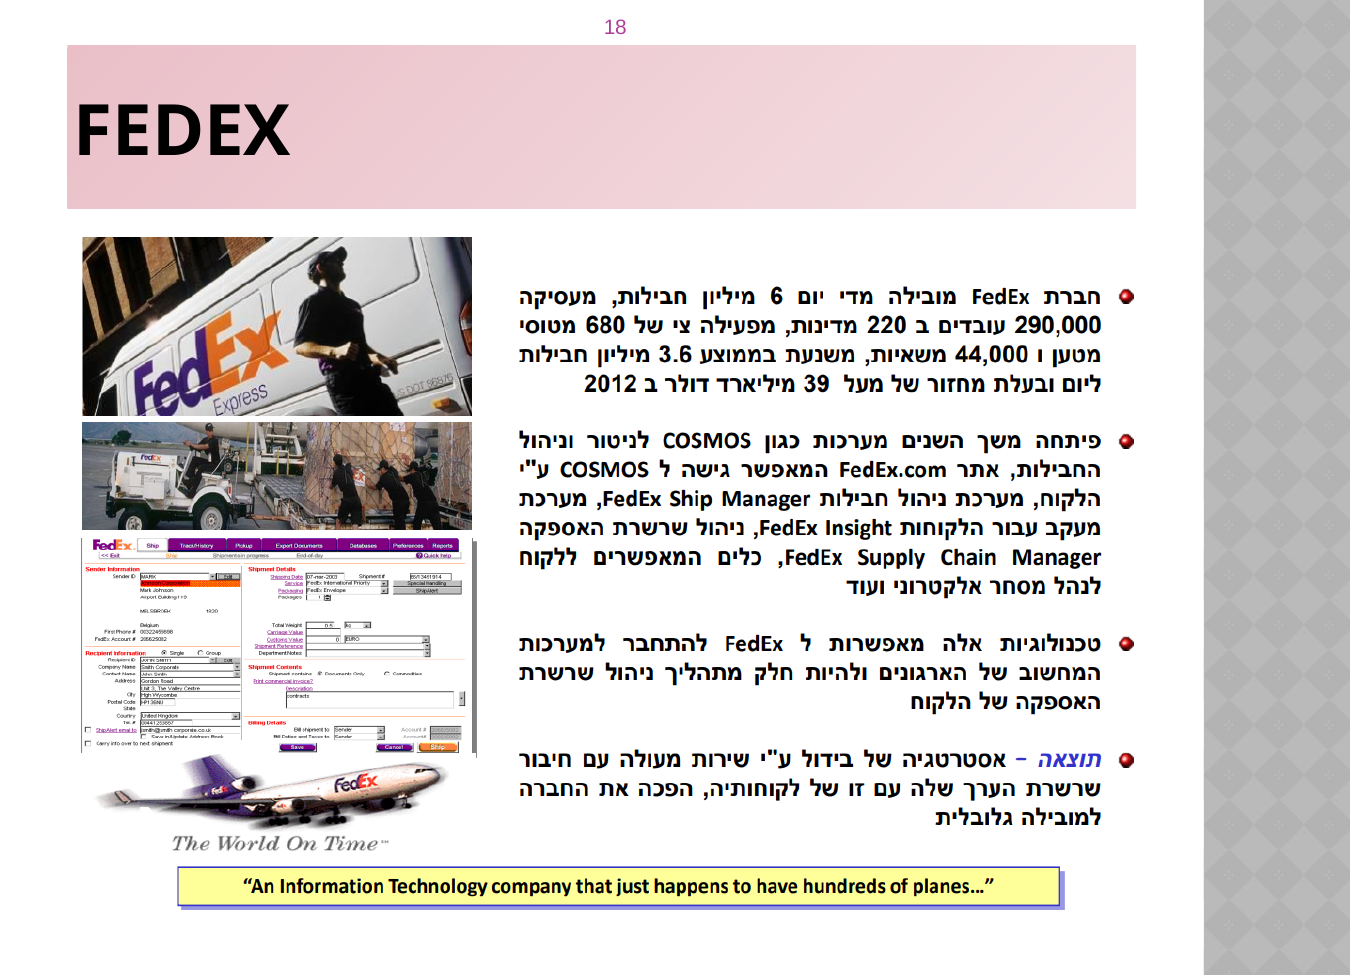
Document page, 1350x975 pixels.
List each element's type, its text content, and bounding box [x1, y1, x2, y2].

title fEdex [67, 45, 1137, 209]
slide_number 18 [539, 5, 627, 39]
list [66, 236, 1137, 911]
